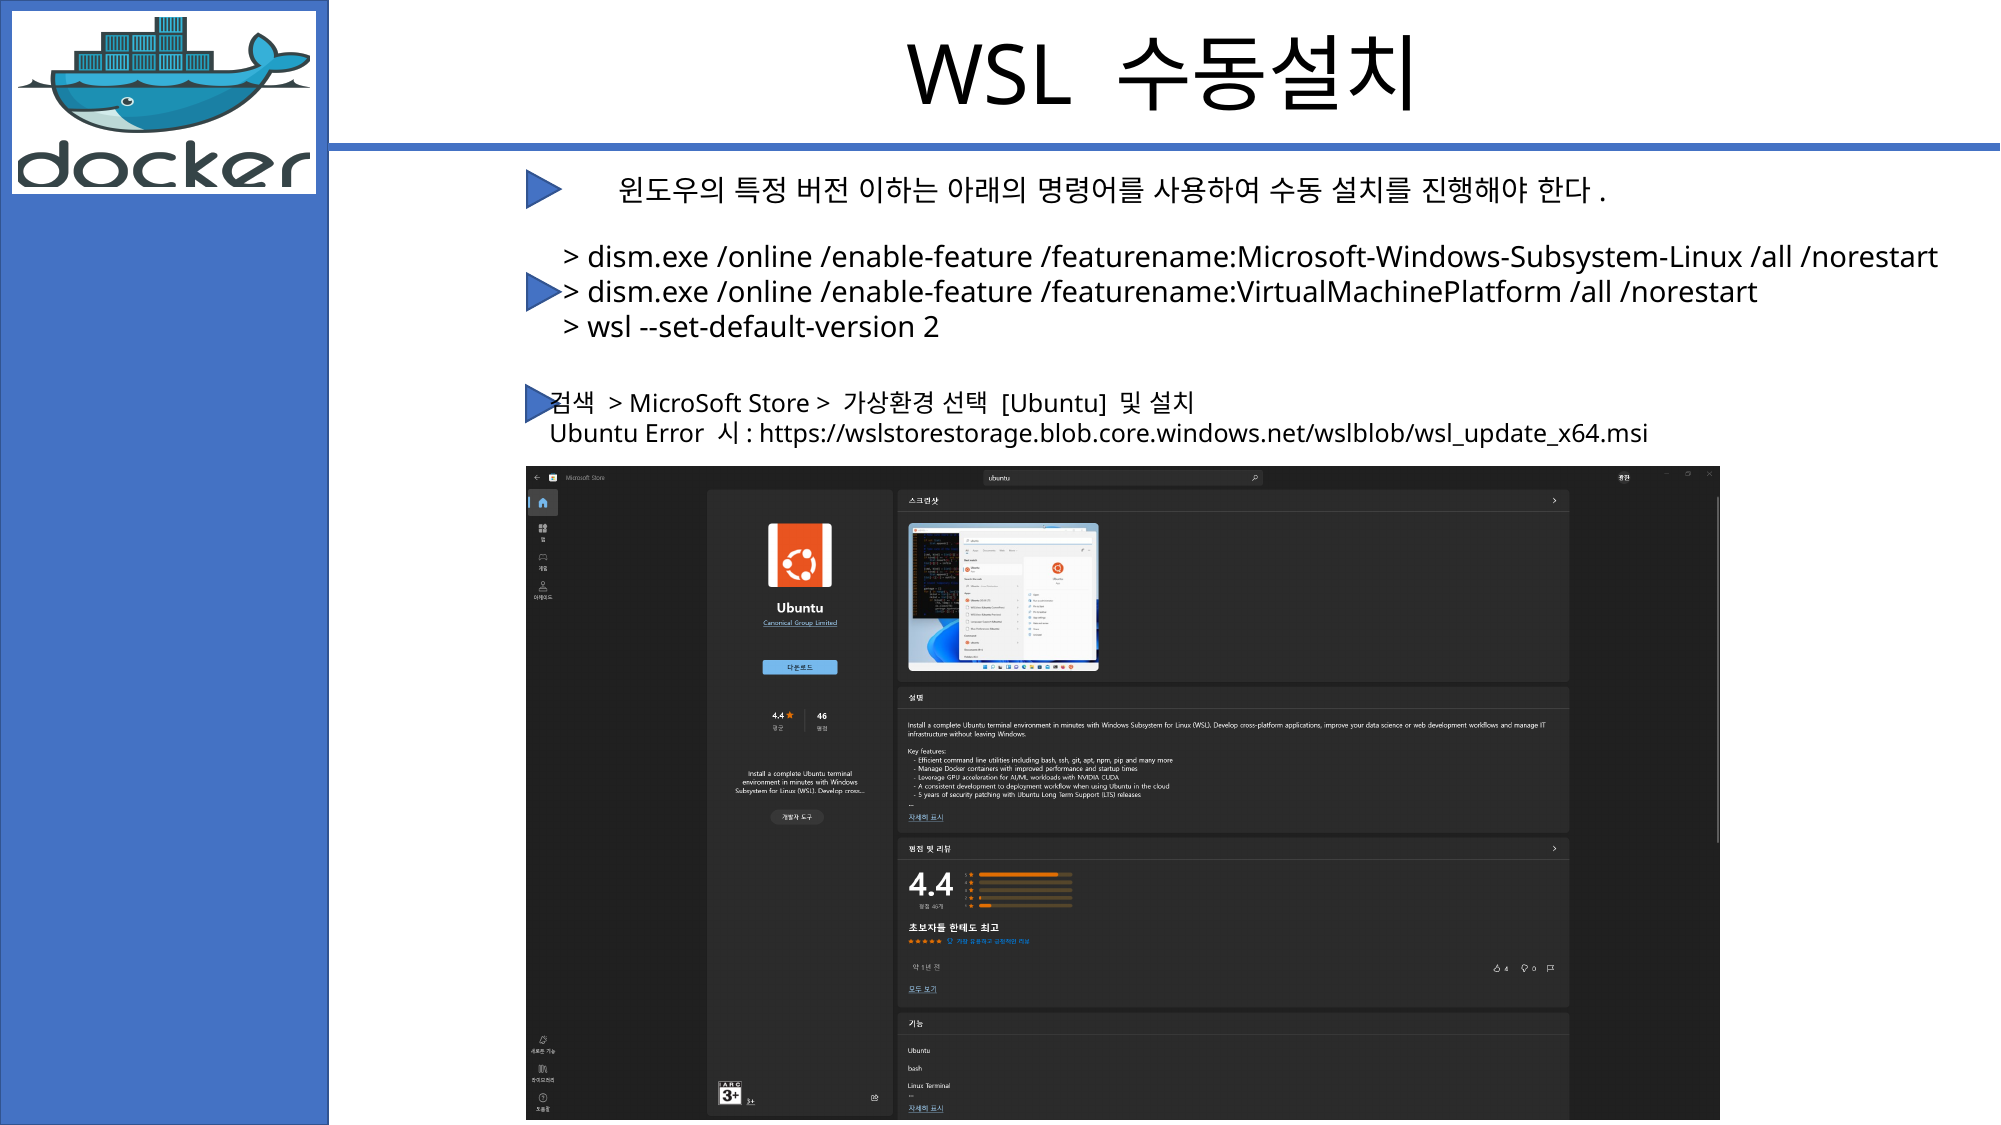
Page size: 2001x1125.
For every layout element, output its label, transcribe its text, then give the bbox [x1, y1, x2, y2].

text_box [527, 231, 1943, 353]
picture [526, 466, 1720, 1120]
text_box WSL 수동설치 [328, 14, 2000, 129]
text_box [0, 0, 329, 1125]
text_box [527, 165, 1665, 216]
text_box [526, 379, 1641, 456]
text_box [14, 13, 314, 192]
